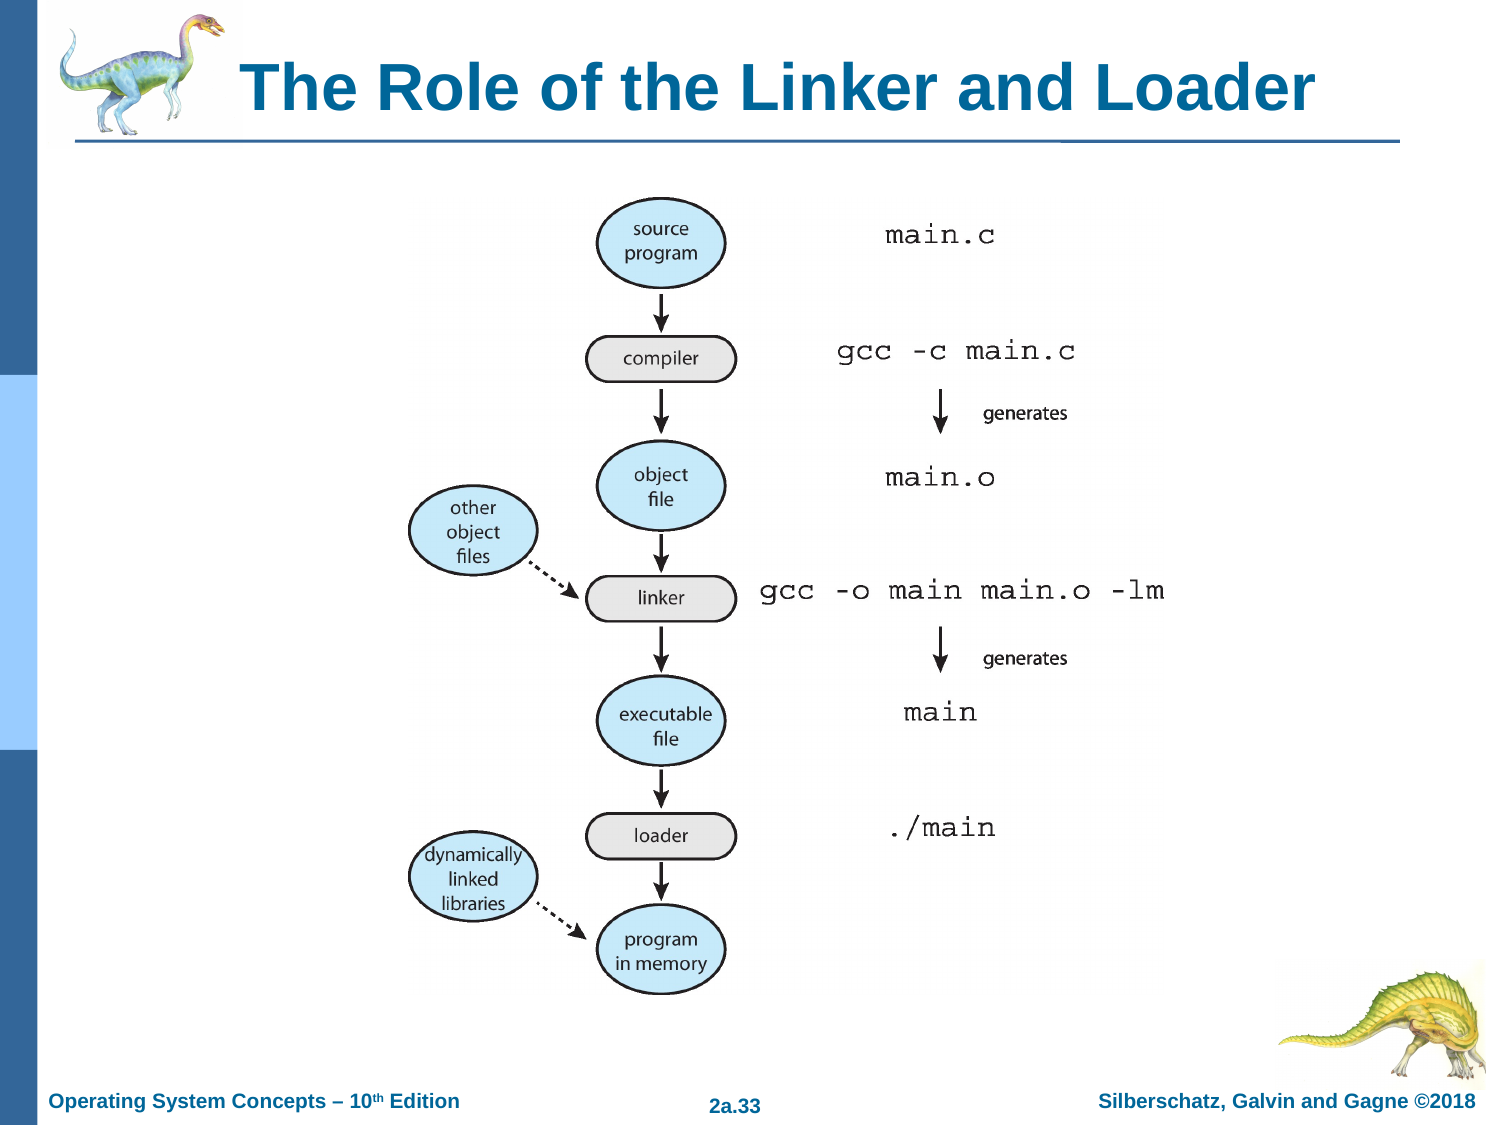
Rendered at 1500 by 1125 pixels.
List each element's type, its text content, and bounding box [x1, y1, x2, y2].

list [407, 197, 1165, 995]
picture [1275, 959, 1486, 1090]
picture [46, 0, 243, 149]
title The Role of the Linker and Loader [157, 36, 1400, 132]
